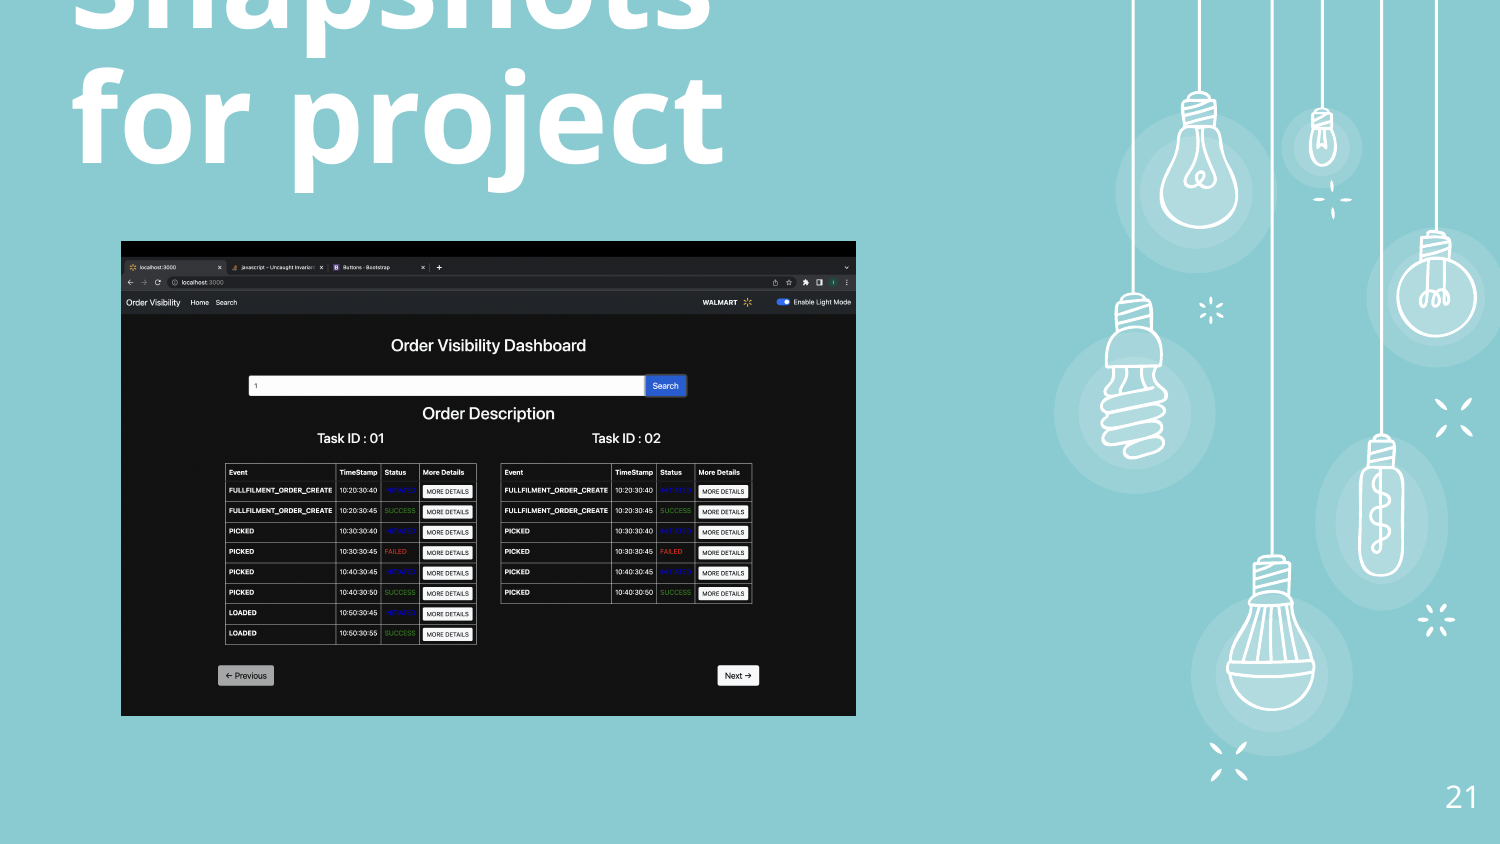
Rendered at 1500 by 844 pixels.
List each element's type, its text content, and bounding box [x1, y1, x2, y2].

title Snapshots for project [70, 0, 898, 191]
slide_number 21 [1426, 766, 1482, 832]
picture [121, 240, 857, 717]
